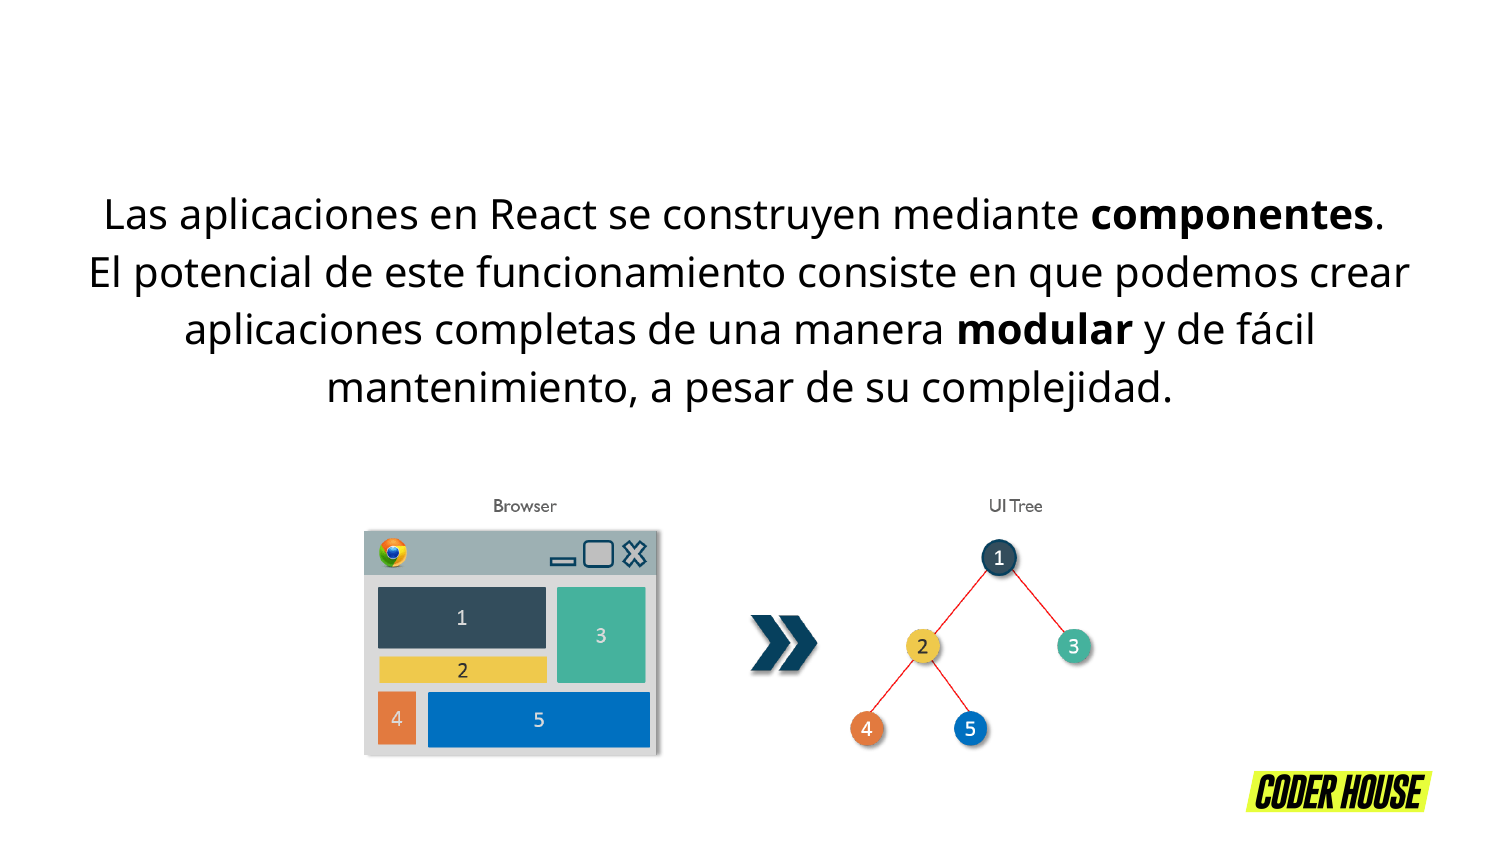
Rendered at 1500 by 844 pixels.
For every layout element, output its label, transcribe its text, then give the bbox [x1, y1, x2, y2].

text_box Las aplicaciones en React se construyen mediante componentes. El potencial de este funcionamiento consiste en que podemos crear aplicaciones completas de una manera modular y de fácil mantenimiento, a pesar de su complejidad. [35, 144, 1465, 446]
picture [1241, 764, 1437, 819]
picture [361, 488, 1139, 765]
